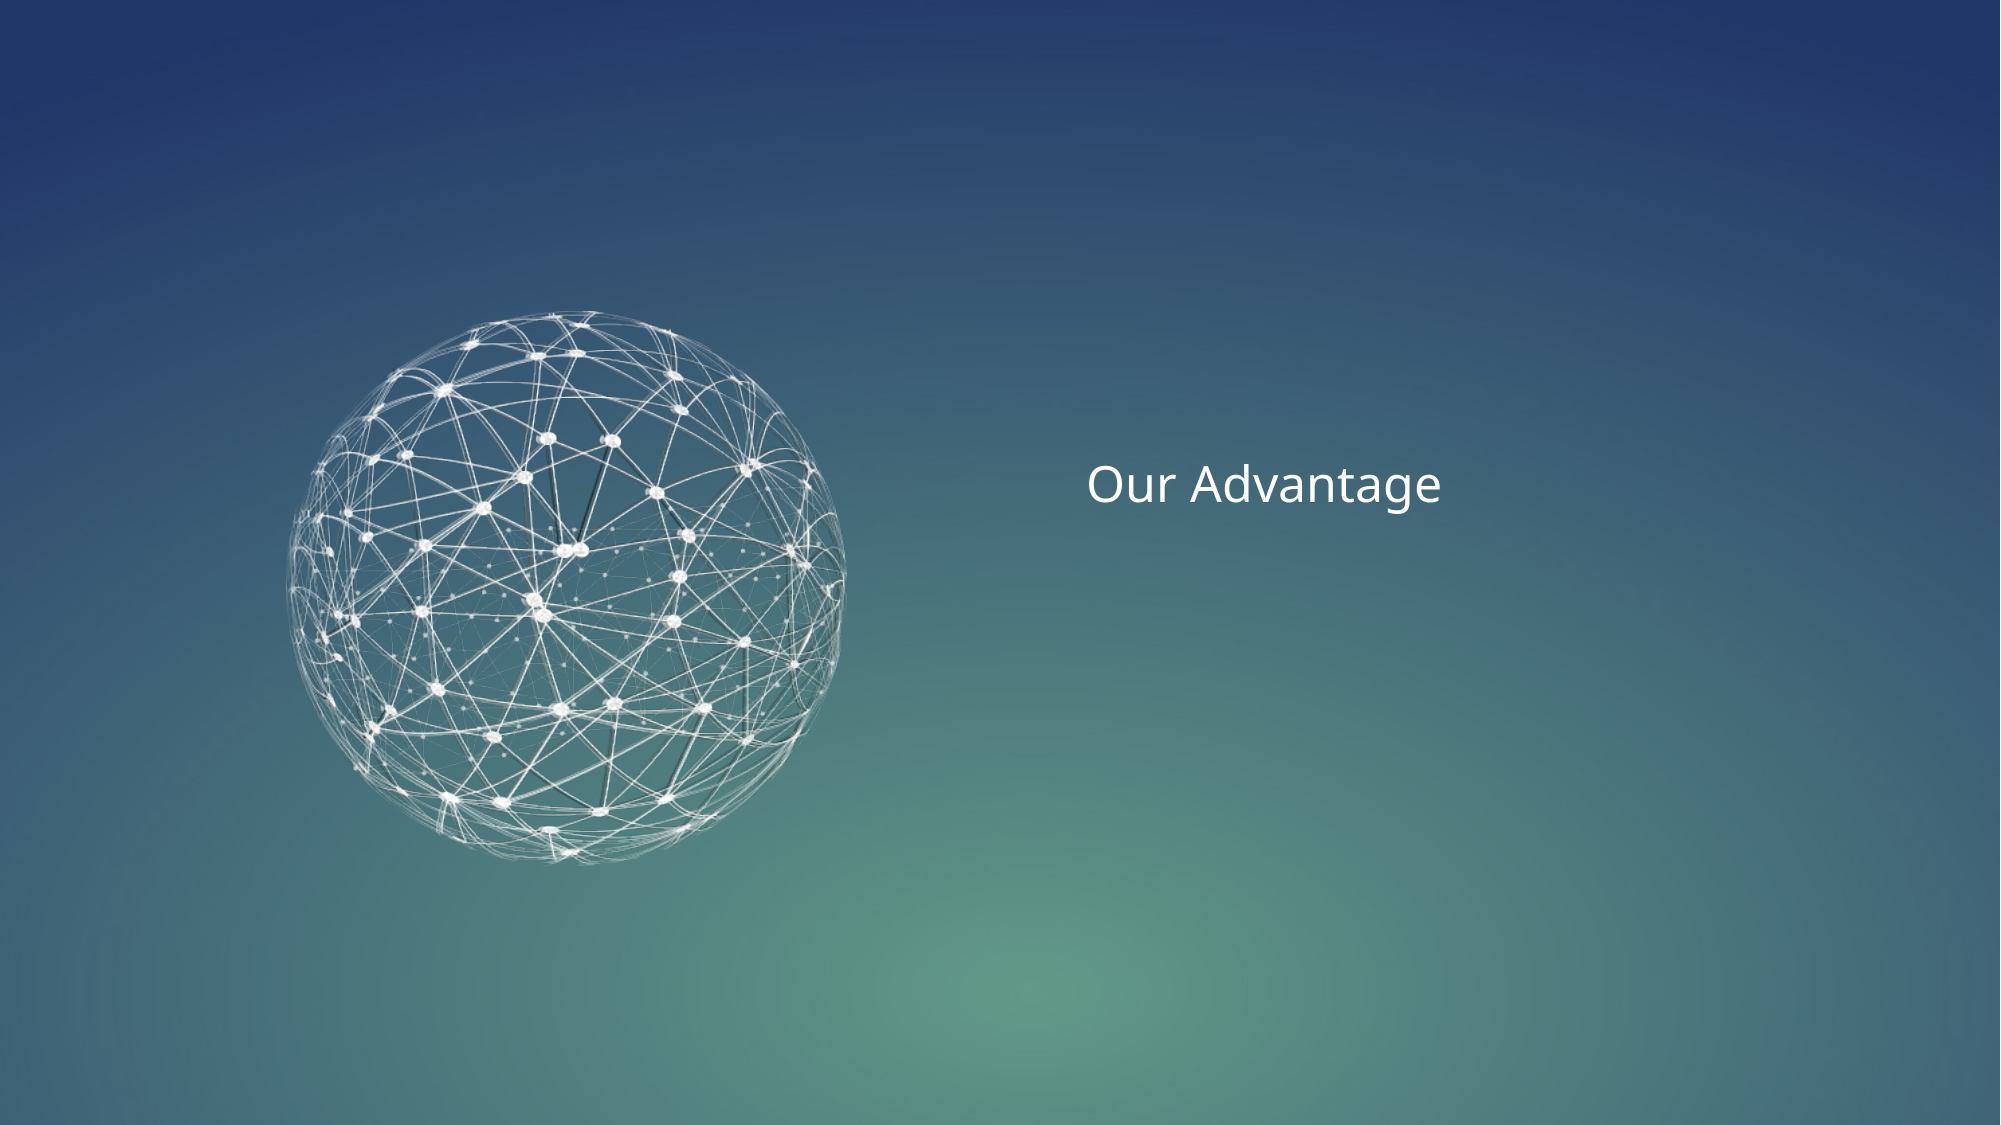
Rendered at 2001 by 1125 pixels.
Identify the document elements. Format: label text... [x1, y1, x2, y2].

list Our Advantage [1056, 451, 1474, 522]
picture [0, 0, 2000, 1125]
